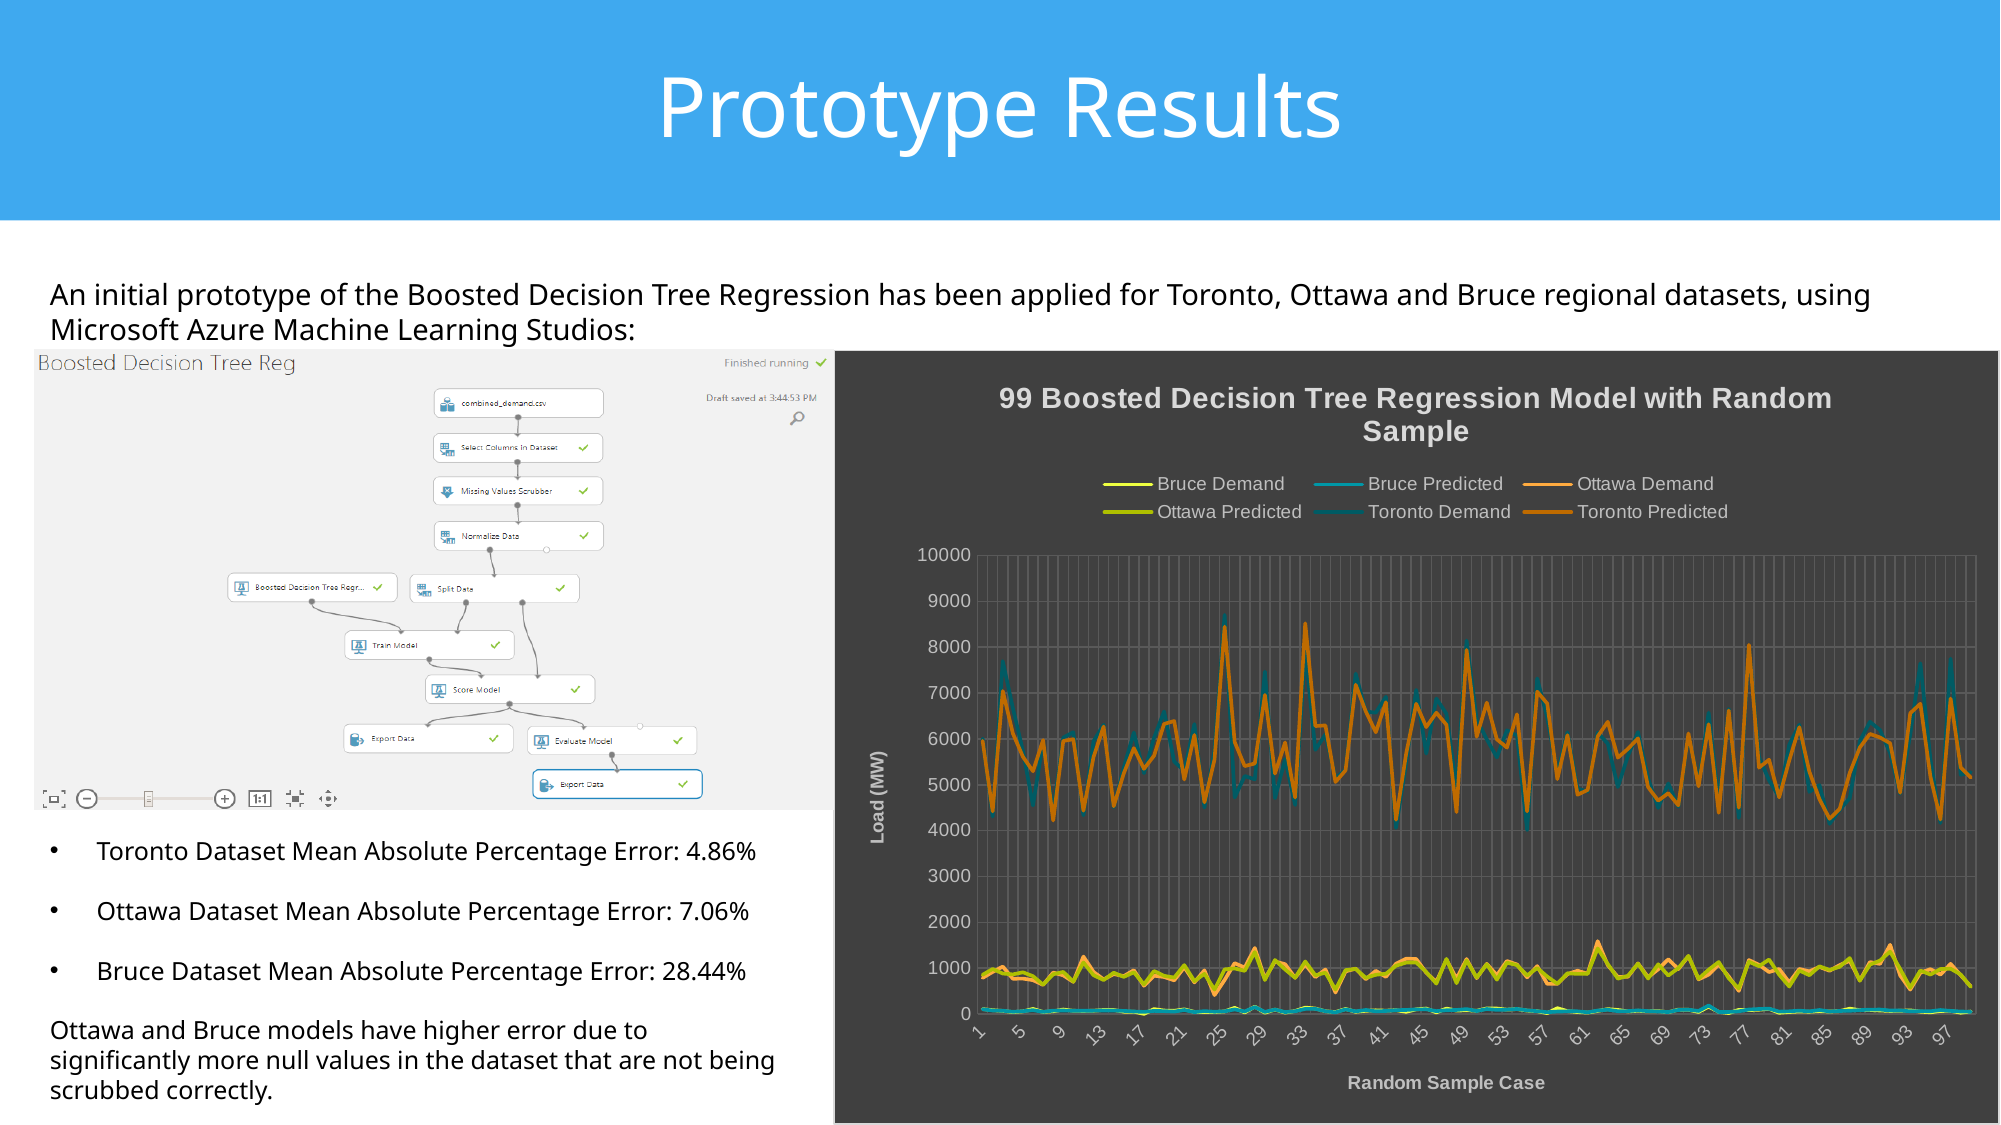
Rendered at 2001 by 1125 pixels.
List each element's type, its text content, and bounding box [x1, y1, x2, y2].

text_box Toronto Dataset Mean Absolute Percentage Error: 4.86% Ottawa Dataset Mean Absolute Percentage Error: 7.06% Bruce Dataset Mean Absolute Percentage Error: 28.44% Ottawa and Bruce models have higher error due to significantly more null values in the dataset that are not being scrubbed correctly. [34, 827, 800, 1125]
title Prototype Results [0, 0, 2000, 221]
picture [34, 349, 834, 810]
text_box An initial prototype of the Boosted Decision Tree Regression has been applied for Toronto, Ottawa and Bruce regional datasets, using Microsoft Azure Machine Learning Studios: [34, 269, 1917, 348]
chart [833, 349, 2000, 1125]
